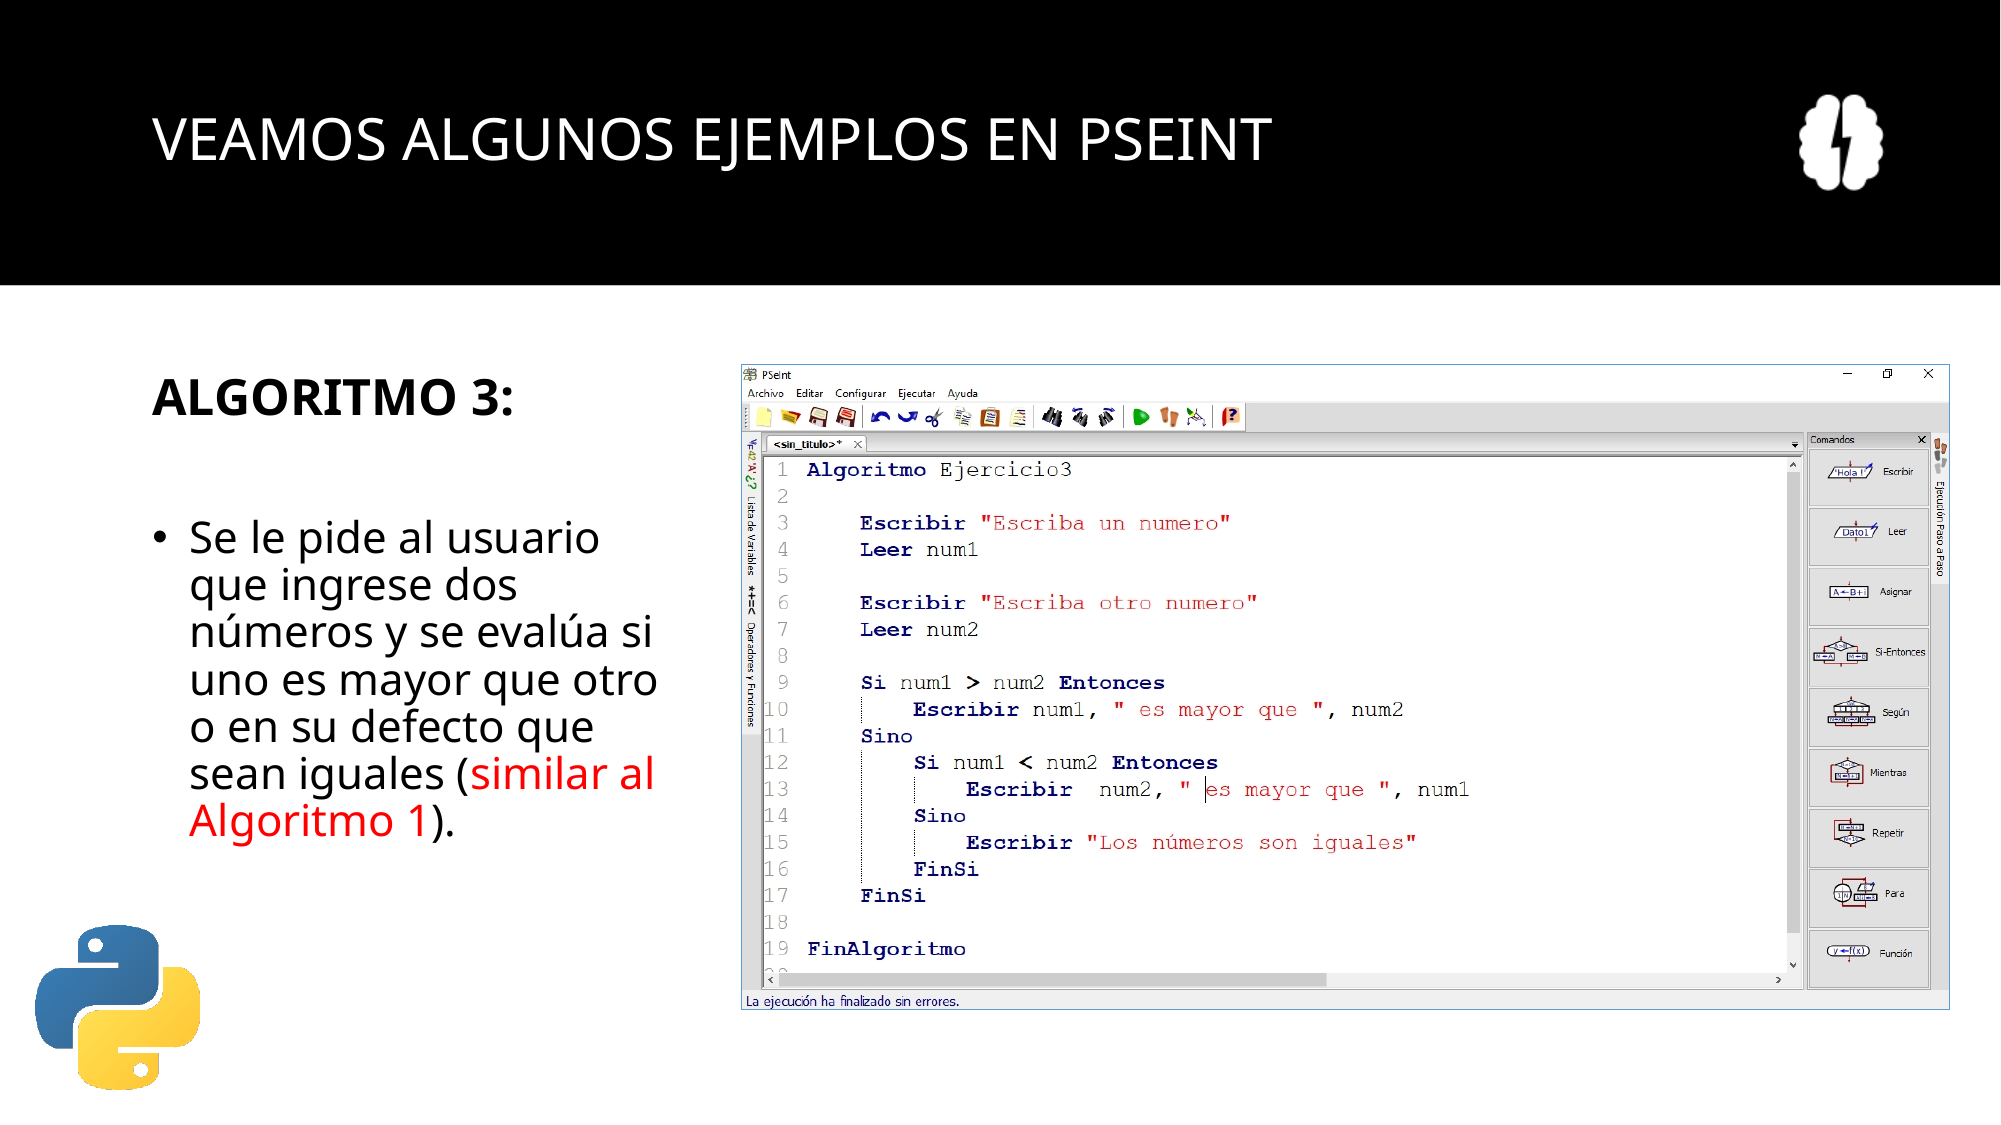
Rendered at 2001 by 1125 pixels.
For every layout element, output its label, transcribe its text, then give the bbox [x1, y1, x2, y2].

list ALGORITMO 3: Se le pide al usuario que ingrese dos números y se evalúa si uno es mayor que otro o en su defecto que sean iguales (similar al Algoritmo 1). [137, 364, 696, 971]
picture [0, 0, 2001, 1125]
title VEAMOS ALGUNOS EJEMPLOS EN PSEINT [137, 89, 1682, 194]
